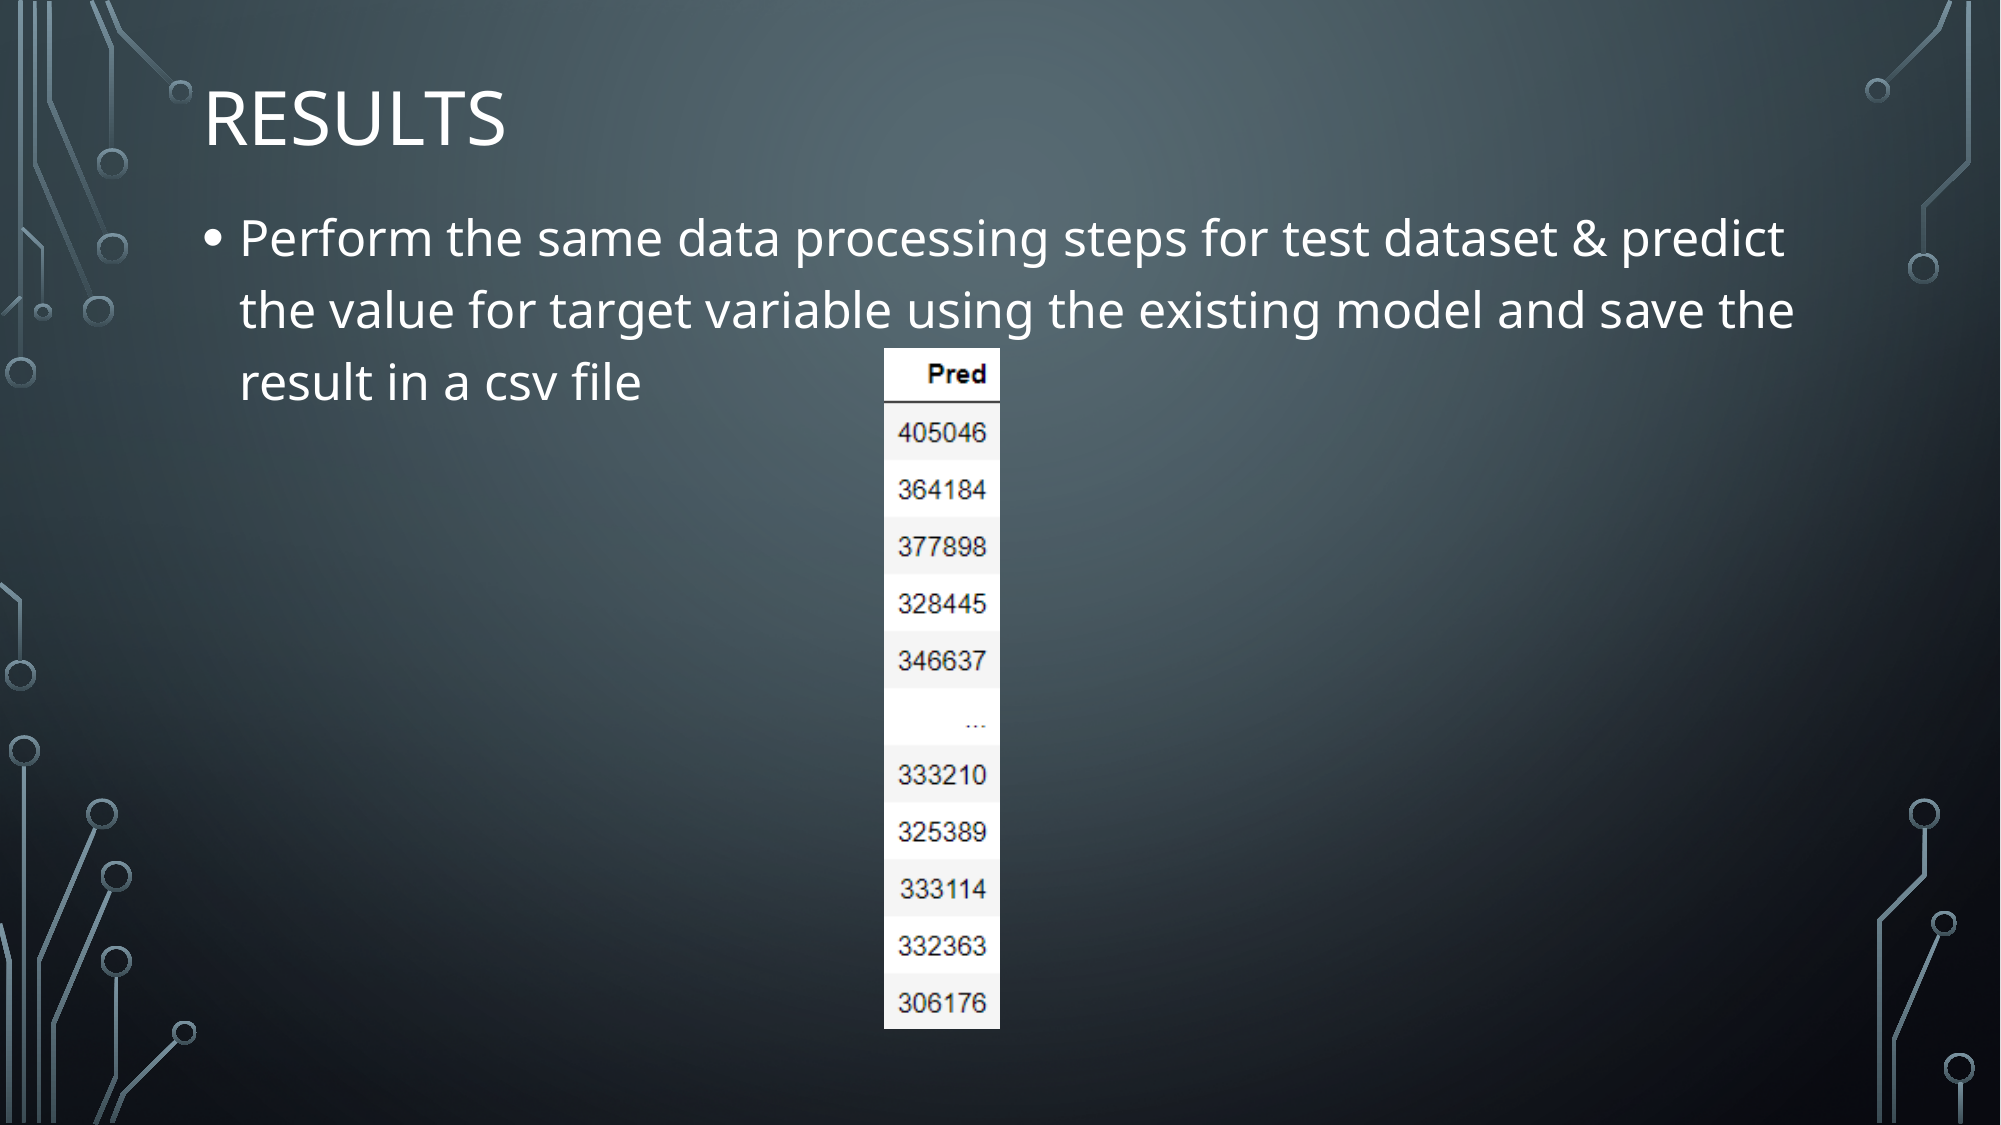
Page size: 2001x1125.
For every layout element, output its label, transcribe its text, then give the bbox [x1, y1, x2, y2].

picture [884, 348, 1001, 1029]
list Perform the same data processing steps for test dataset & predict the value for target variable using the existing model and save the result in a csv file [187, 187, 1813, 769]
title Results [187, 0, 1813, 187]
